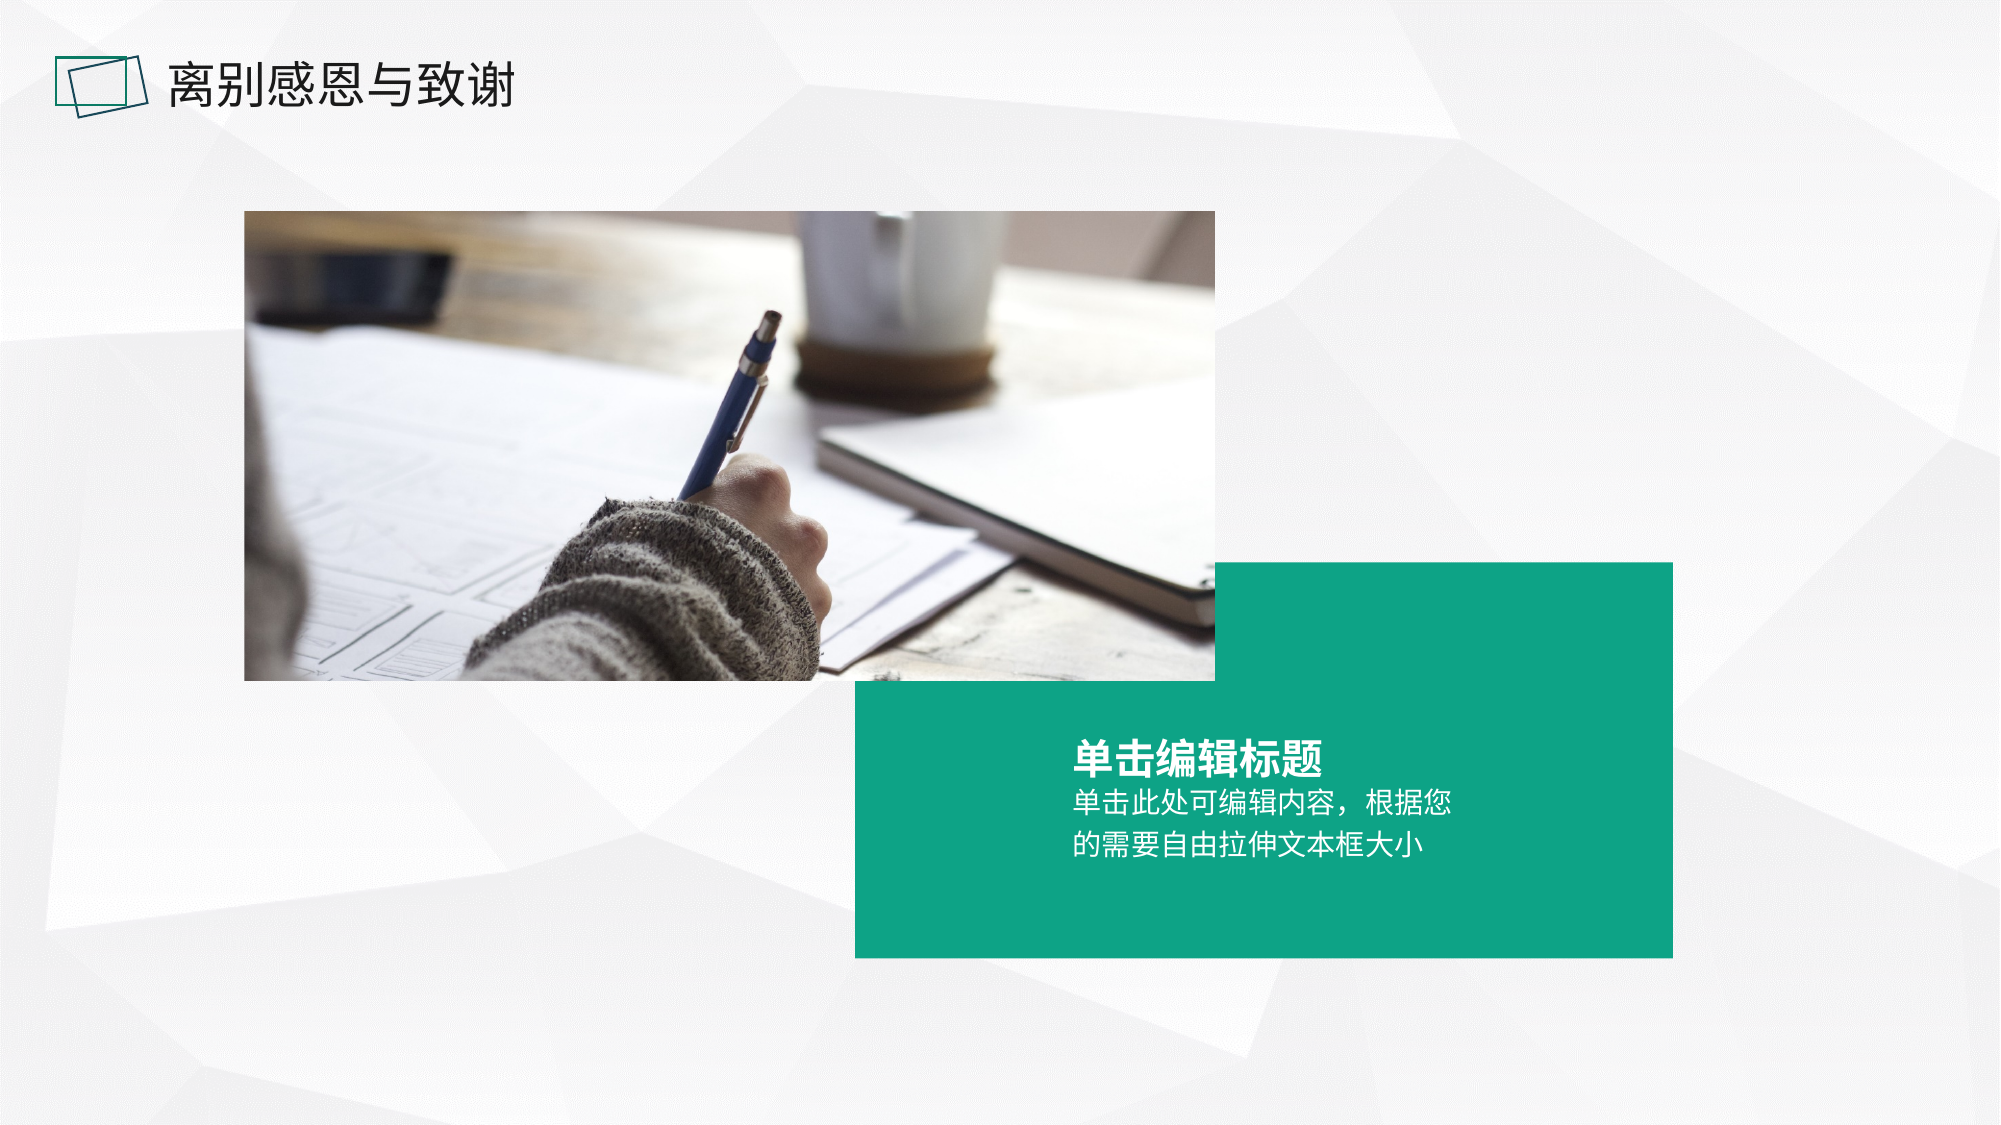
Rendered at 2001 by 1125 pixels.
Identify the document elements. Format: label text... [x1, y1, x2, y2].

text_box [75, 55, 148, 119]
text_box 离别感恩与致谢 [148, 46, 535, 121]
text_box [1072, 723, 1456, 859]
picture [0, 0, 2000, 1125]
text_box [854, 561, 1674, 959]
text_box [55, 56, 127, 106]
